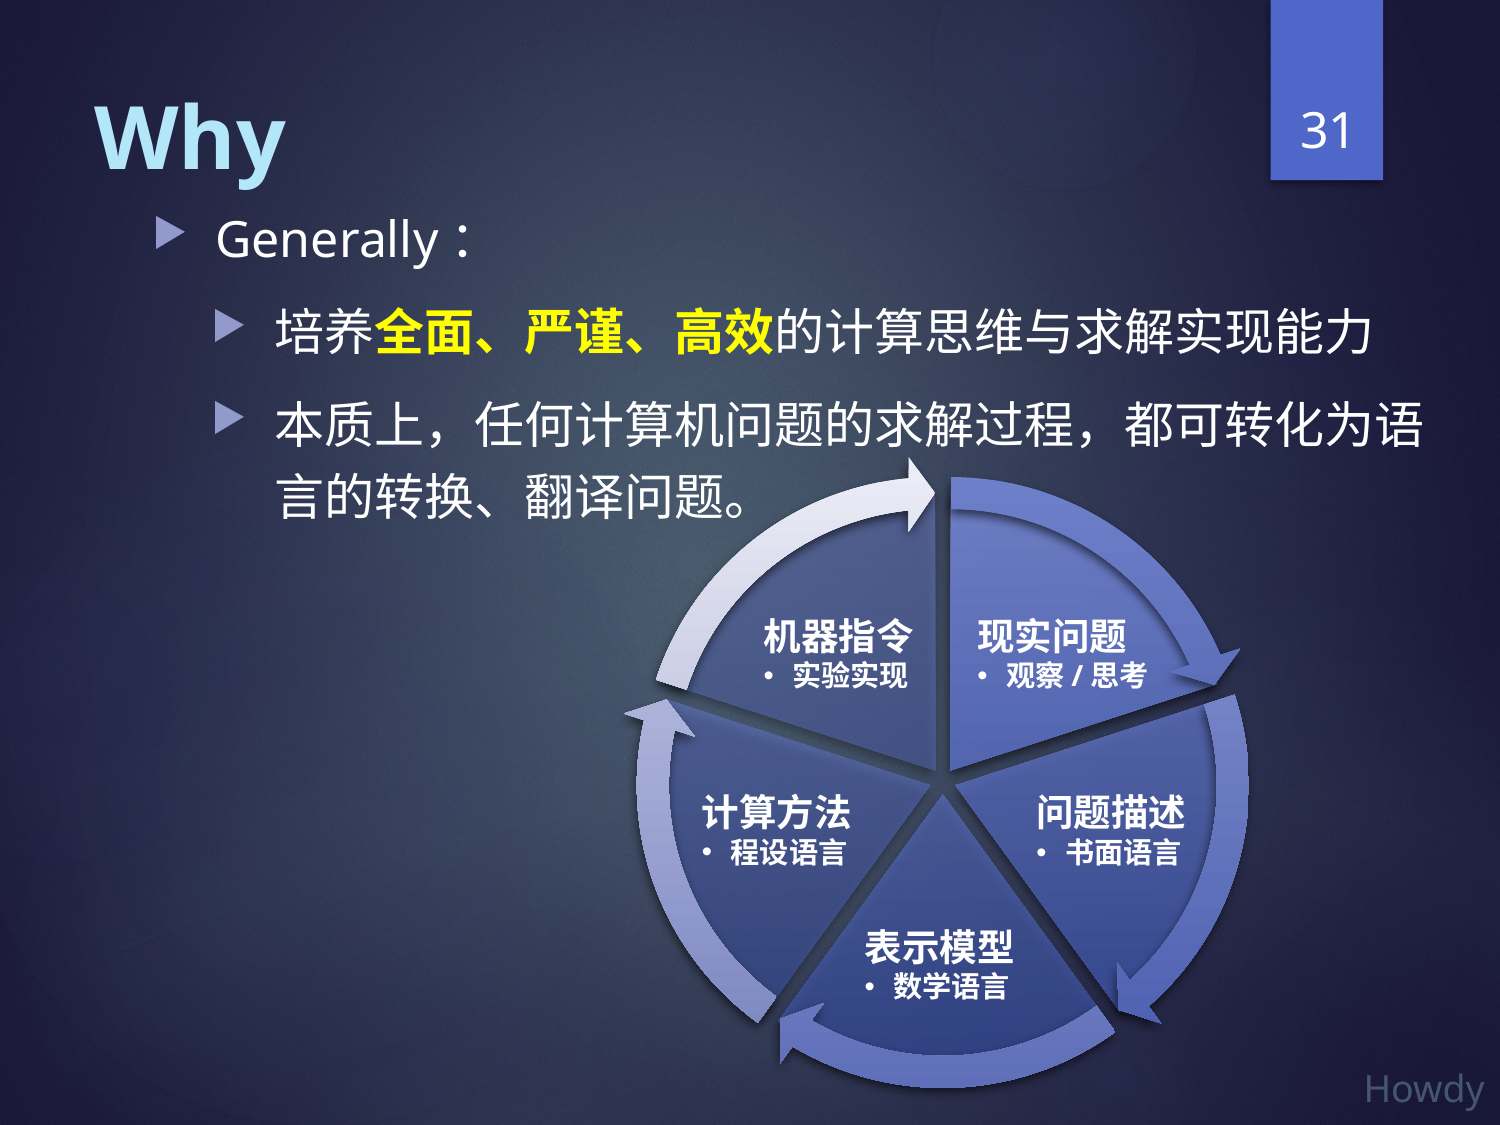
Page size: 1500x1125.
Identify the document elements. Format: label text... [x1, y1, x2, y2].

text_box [442, 448, 1444, 1117]
list Generally： 培养全面、严谨、高效的计算思维与求解实现能力 本质上，任何计算机问题的求解过程，都可转化为语言的转换、翻译问题。 [137, 188, 1463, 1100]
slide_number 31 [1277, 48, 1381, 175]
title Why [79, 74, 1237, 225]
